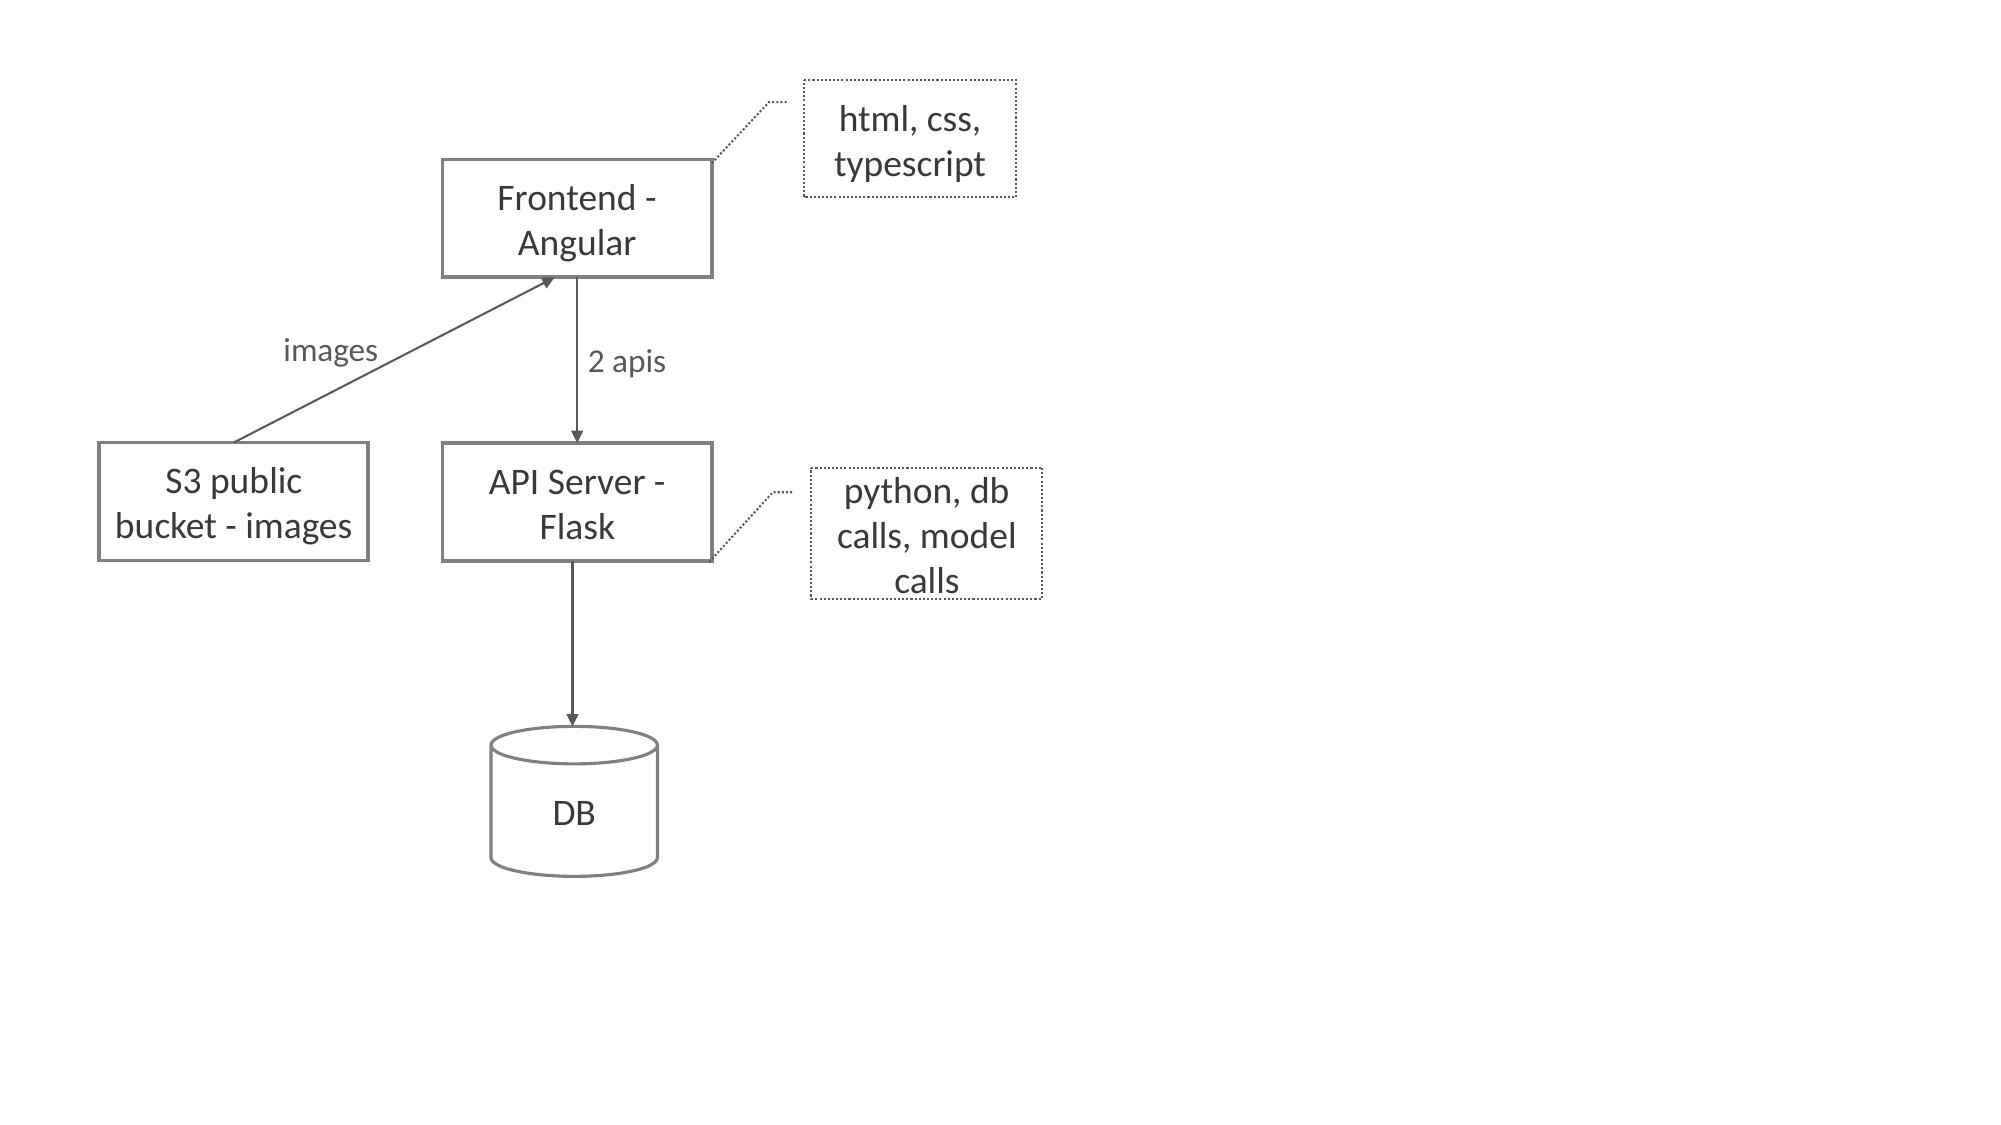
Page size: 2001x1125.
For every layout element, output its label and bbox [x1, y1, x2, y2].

text_box [99, 80, 1043, 877]
